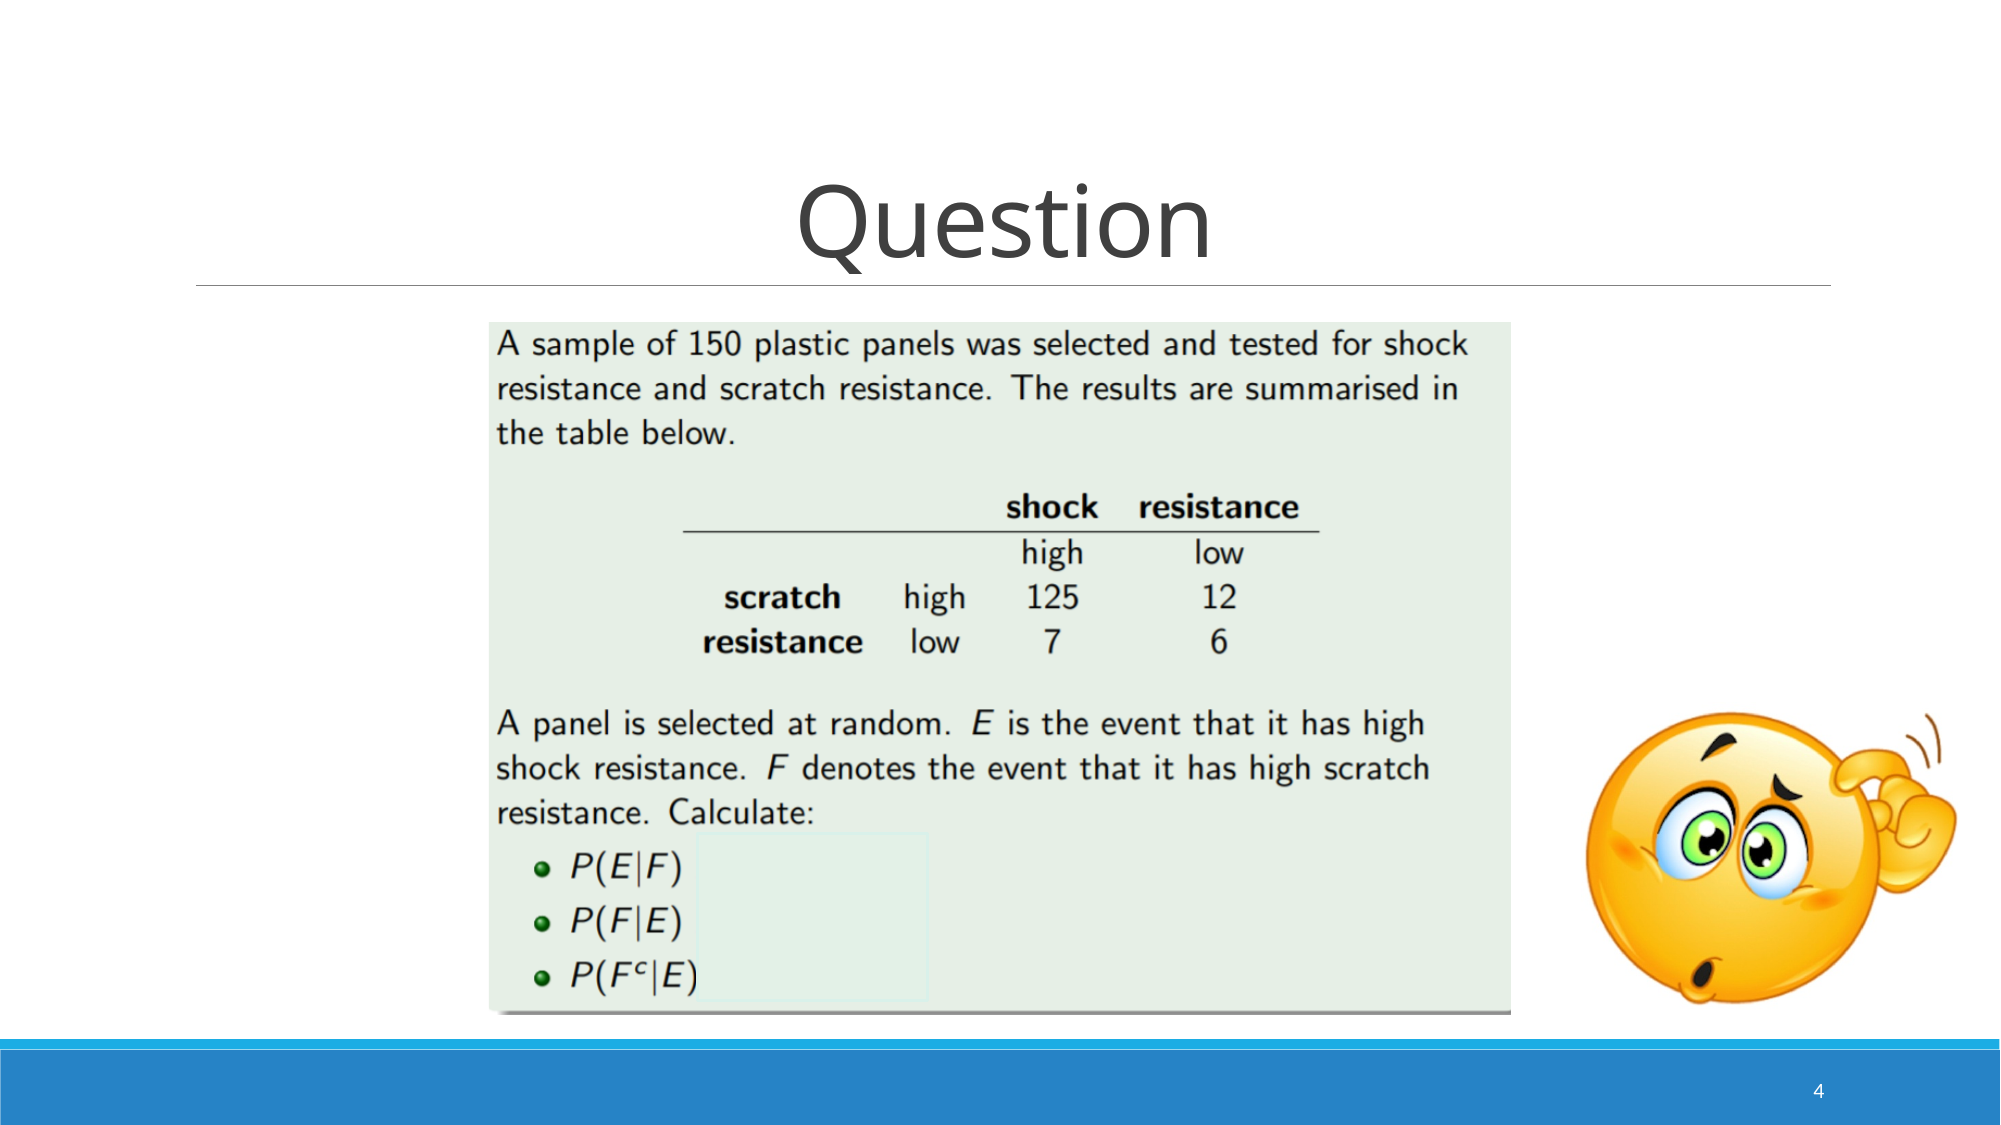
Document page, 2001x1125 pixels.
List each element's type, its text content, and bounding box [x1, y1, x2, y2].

slide_number 4 [1624, 1059, 1840, 1120]
picture [1580, 702, 1961, 1015]
title Question [180, 47, 1830, 285]
picture [488, 321, 1512, 1016]
